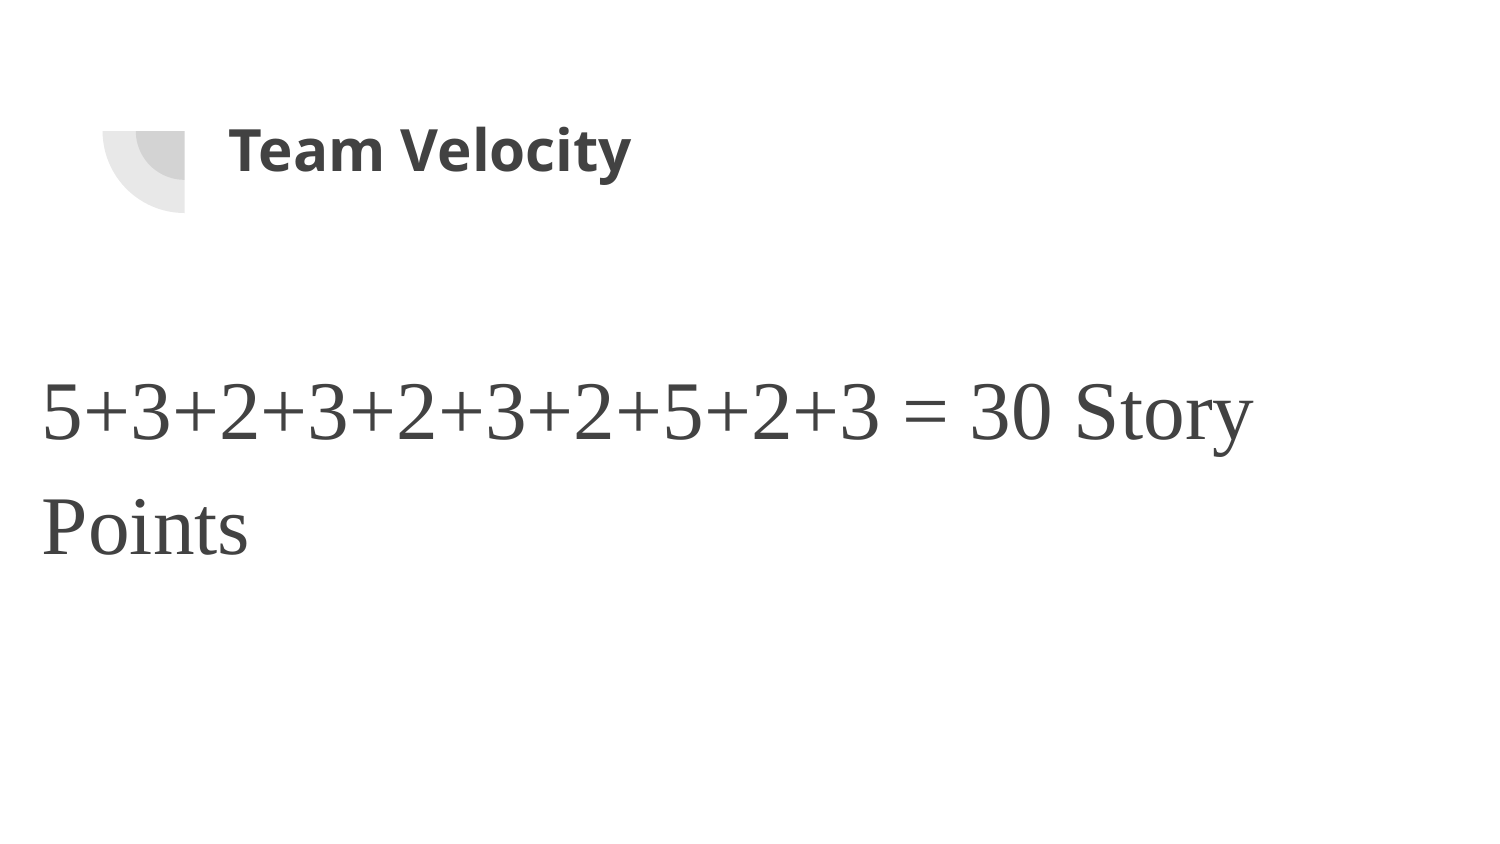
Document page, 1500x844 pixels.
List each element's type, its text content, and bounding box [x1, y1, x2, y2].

list 5+3+2+3+2+3+2+5+2+3 = 30 Story Points [26, 326, 1500, 744]
title Team Velocity [213, 98, 1368, 263]
